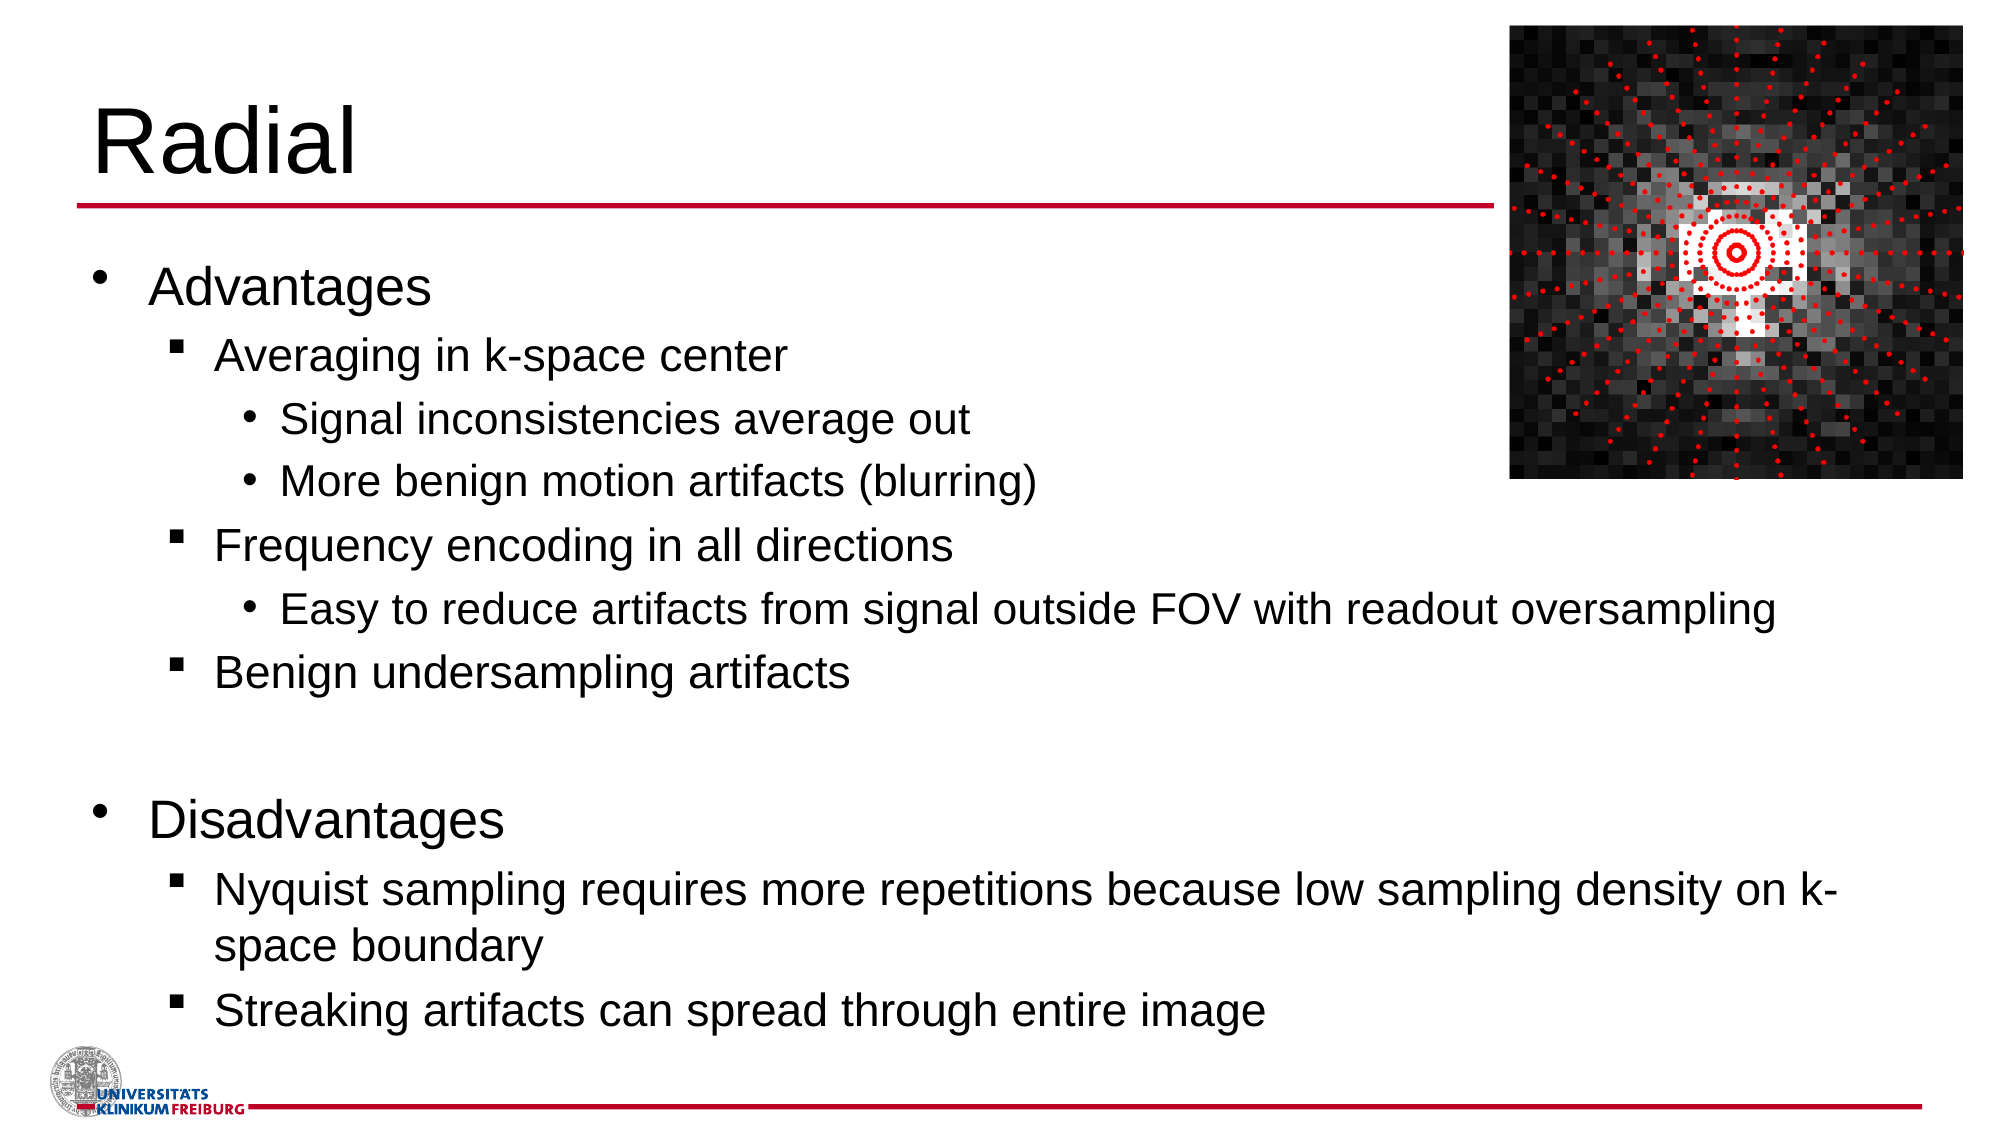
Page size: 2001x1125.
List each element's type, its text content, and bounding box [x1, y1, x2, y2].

list Advantages Averaging in k-space center Signal inconsistencies average out More benign motion artifacts (blurring) Frequency encoding in all directions Easy to reduce artifacts from signal outside FOV with readout oversampling Benign undersampling artifacts Disadvantages Nyquist sampling requires more repetitions because low sampling density on k-space boundary Streaking artifacts can spread through entire image [77, 243, 1923, 1046]
title Radial [77, 42, 1489, 231]
picture [1494, 10, 1977, 494]
